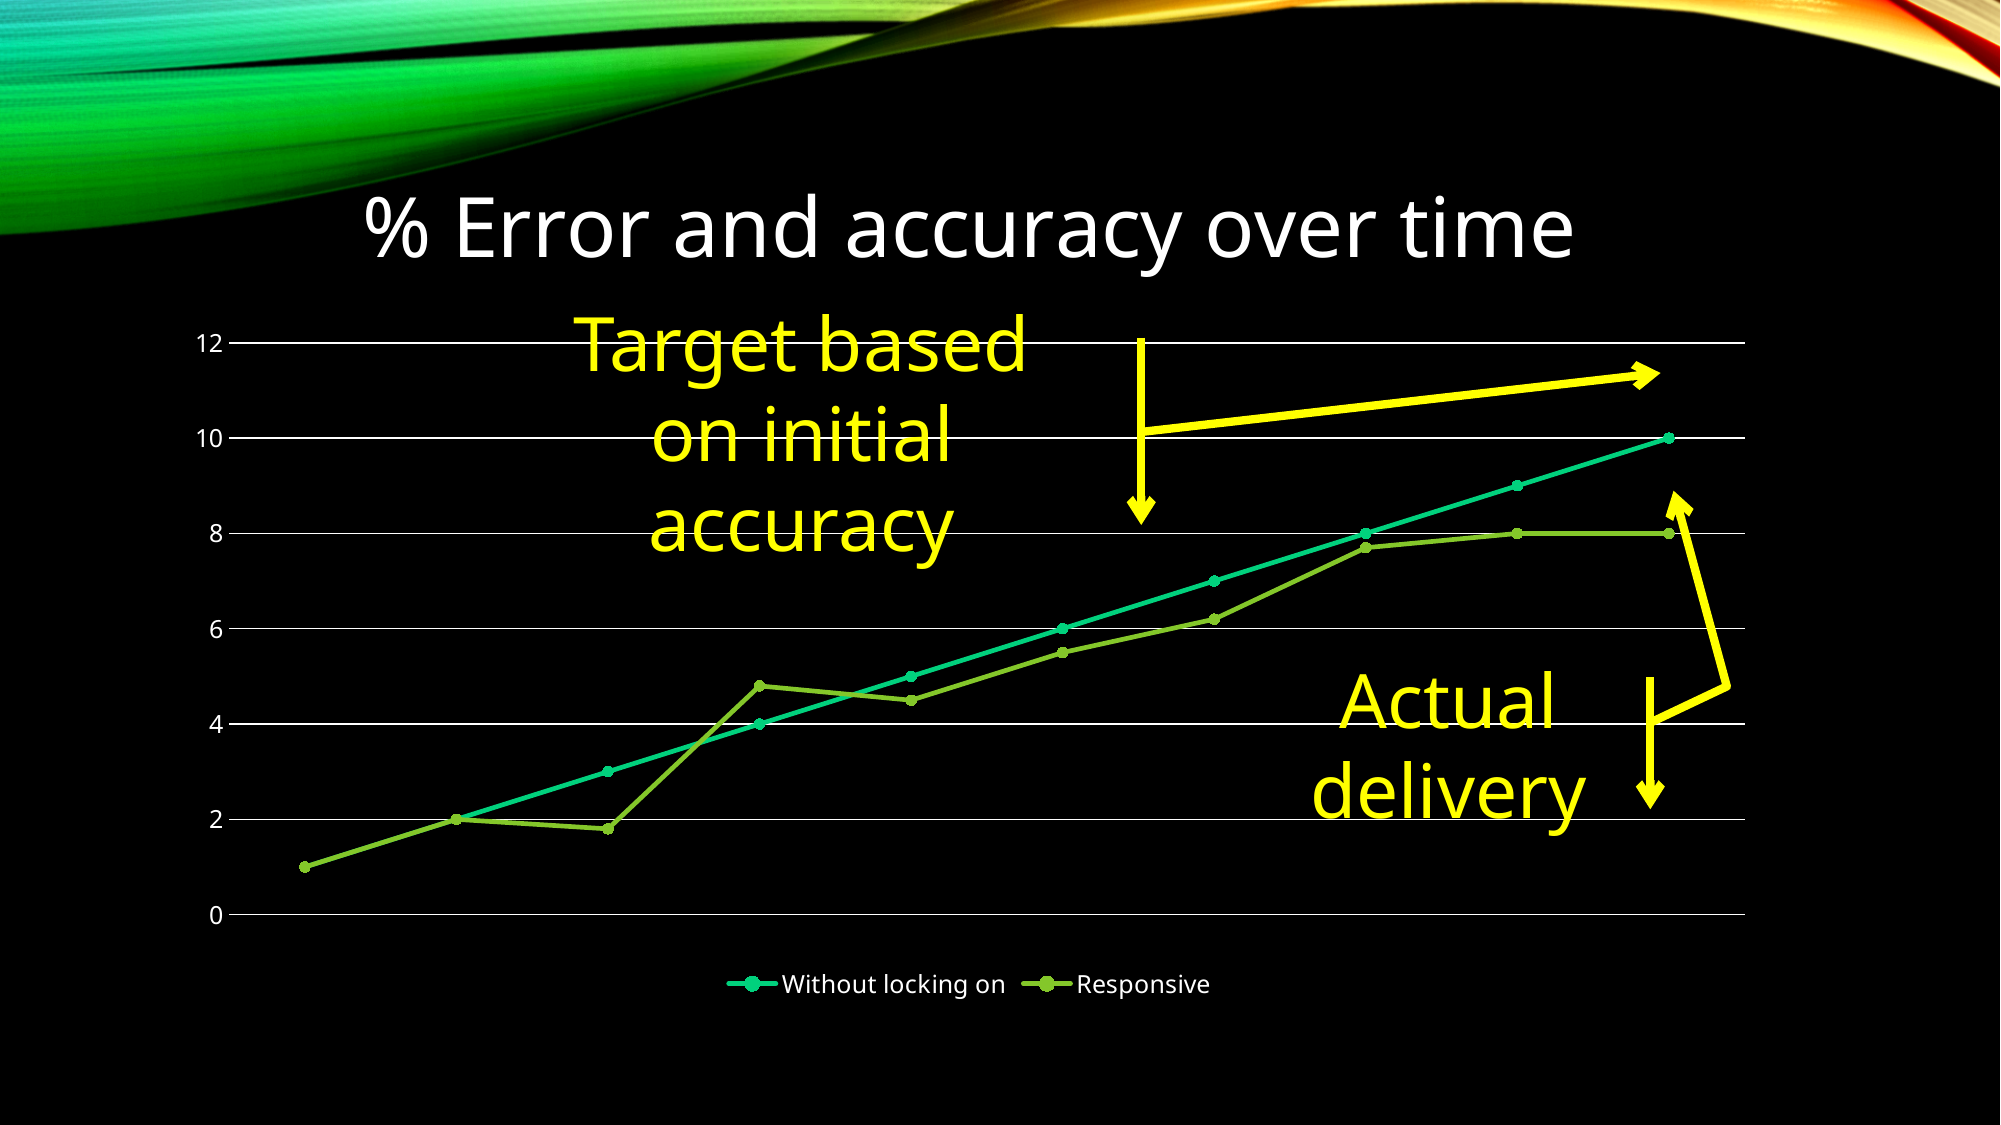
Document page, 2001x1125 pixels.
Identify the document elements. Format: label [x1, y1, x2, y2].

picture [0, 0, 2000, 237]
chart [162, 117, 1778, 1008]
